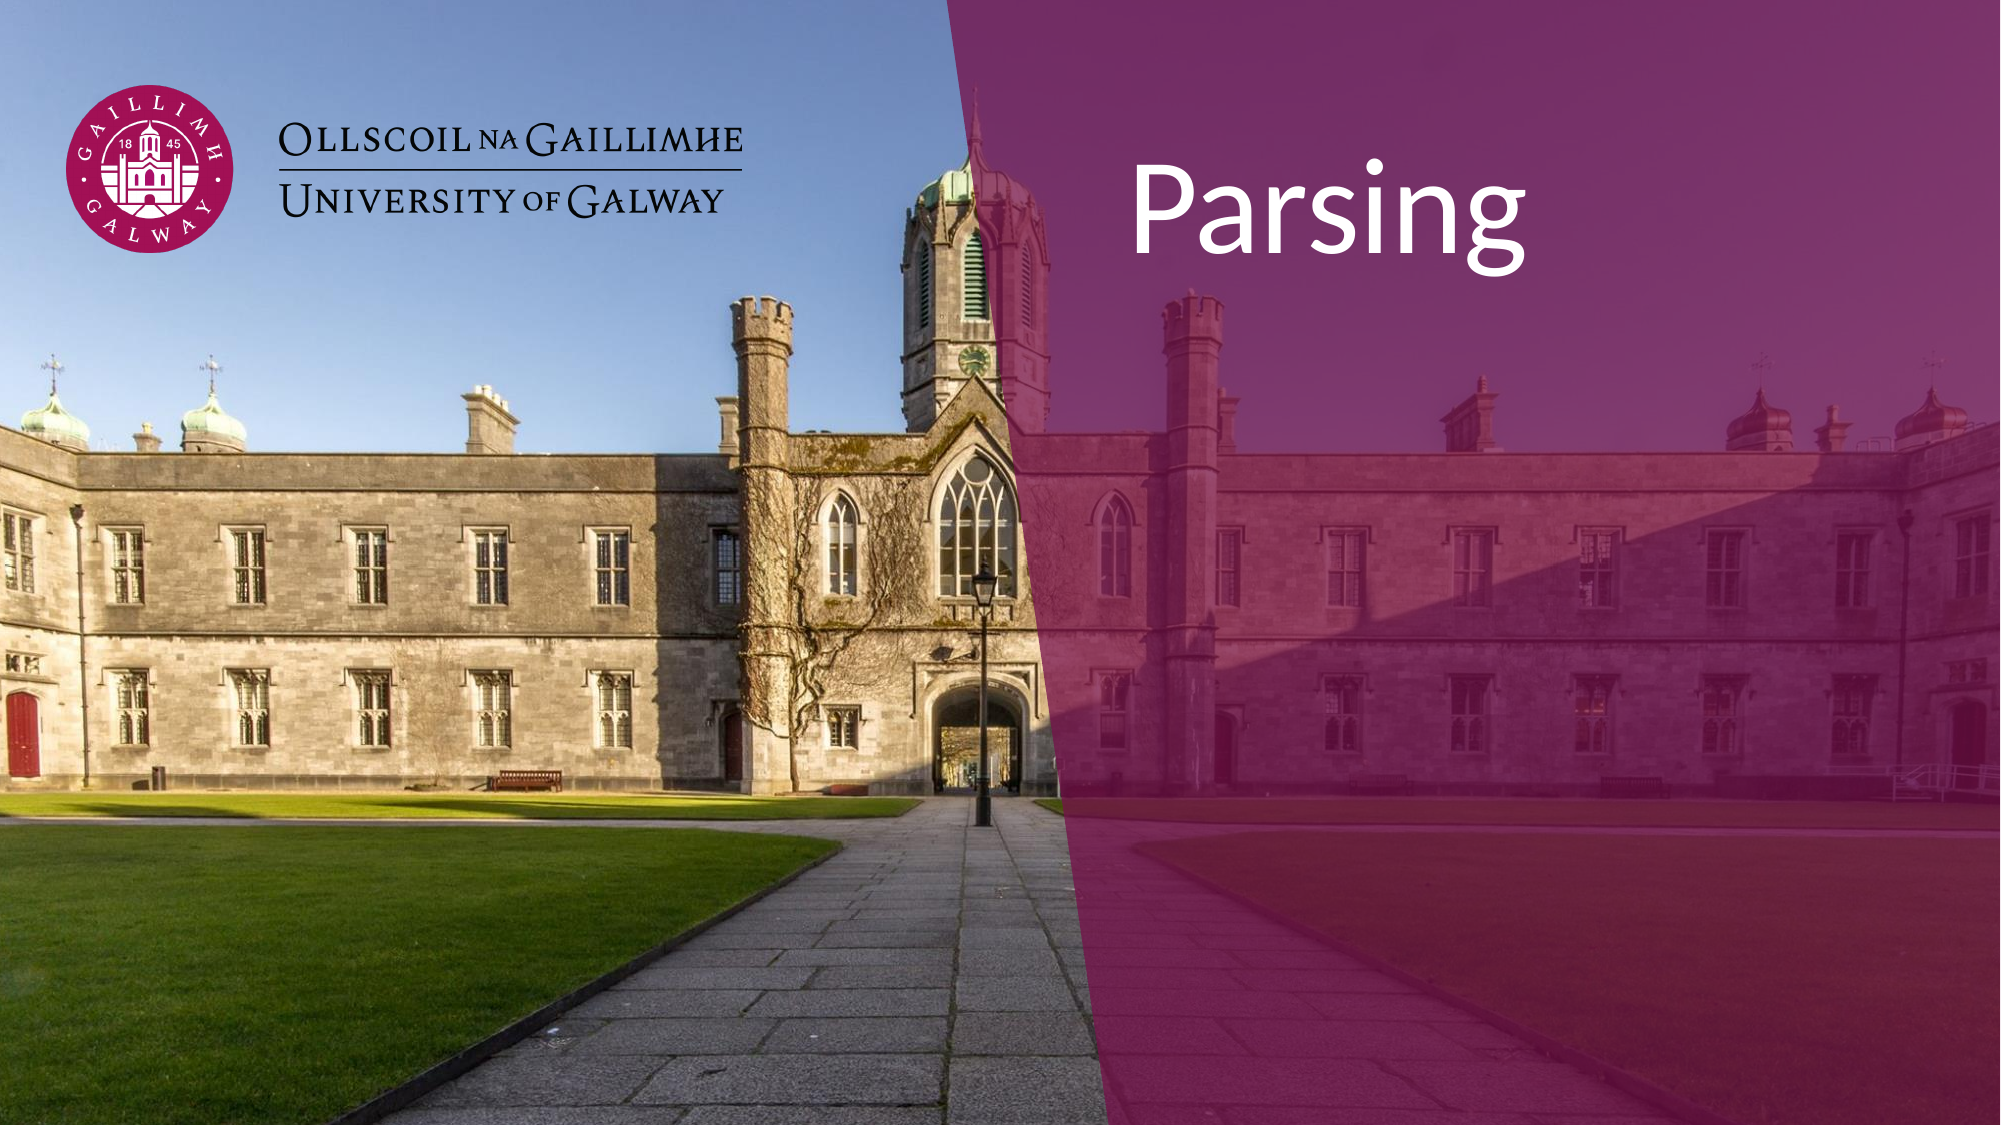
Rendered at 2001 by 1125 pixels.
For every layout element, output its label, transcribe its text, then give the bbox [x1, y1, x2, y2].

title Parsing [1112, 119, 1959, 483]
picture [0, 0, 1108, 1125]
